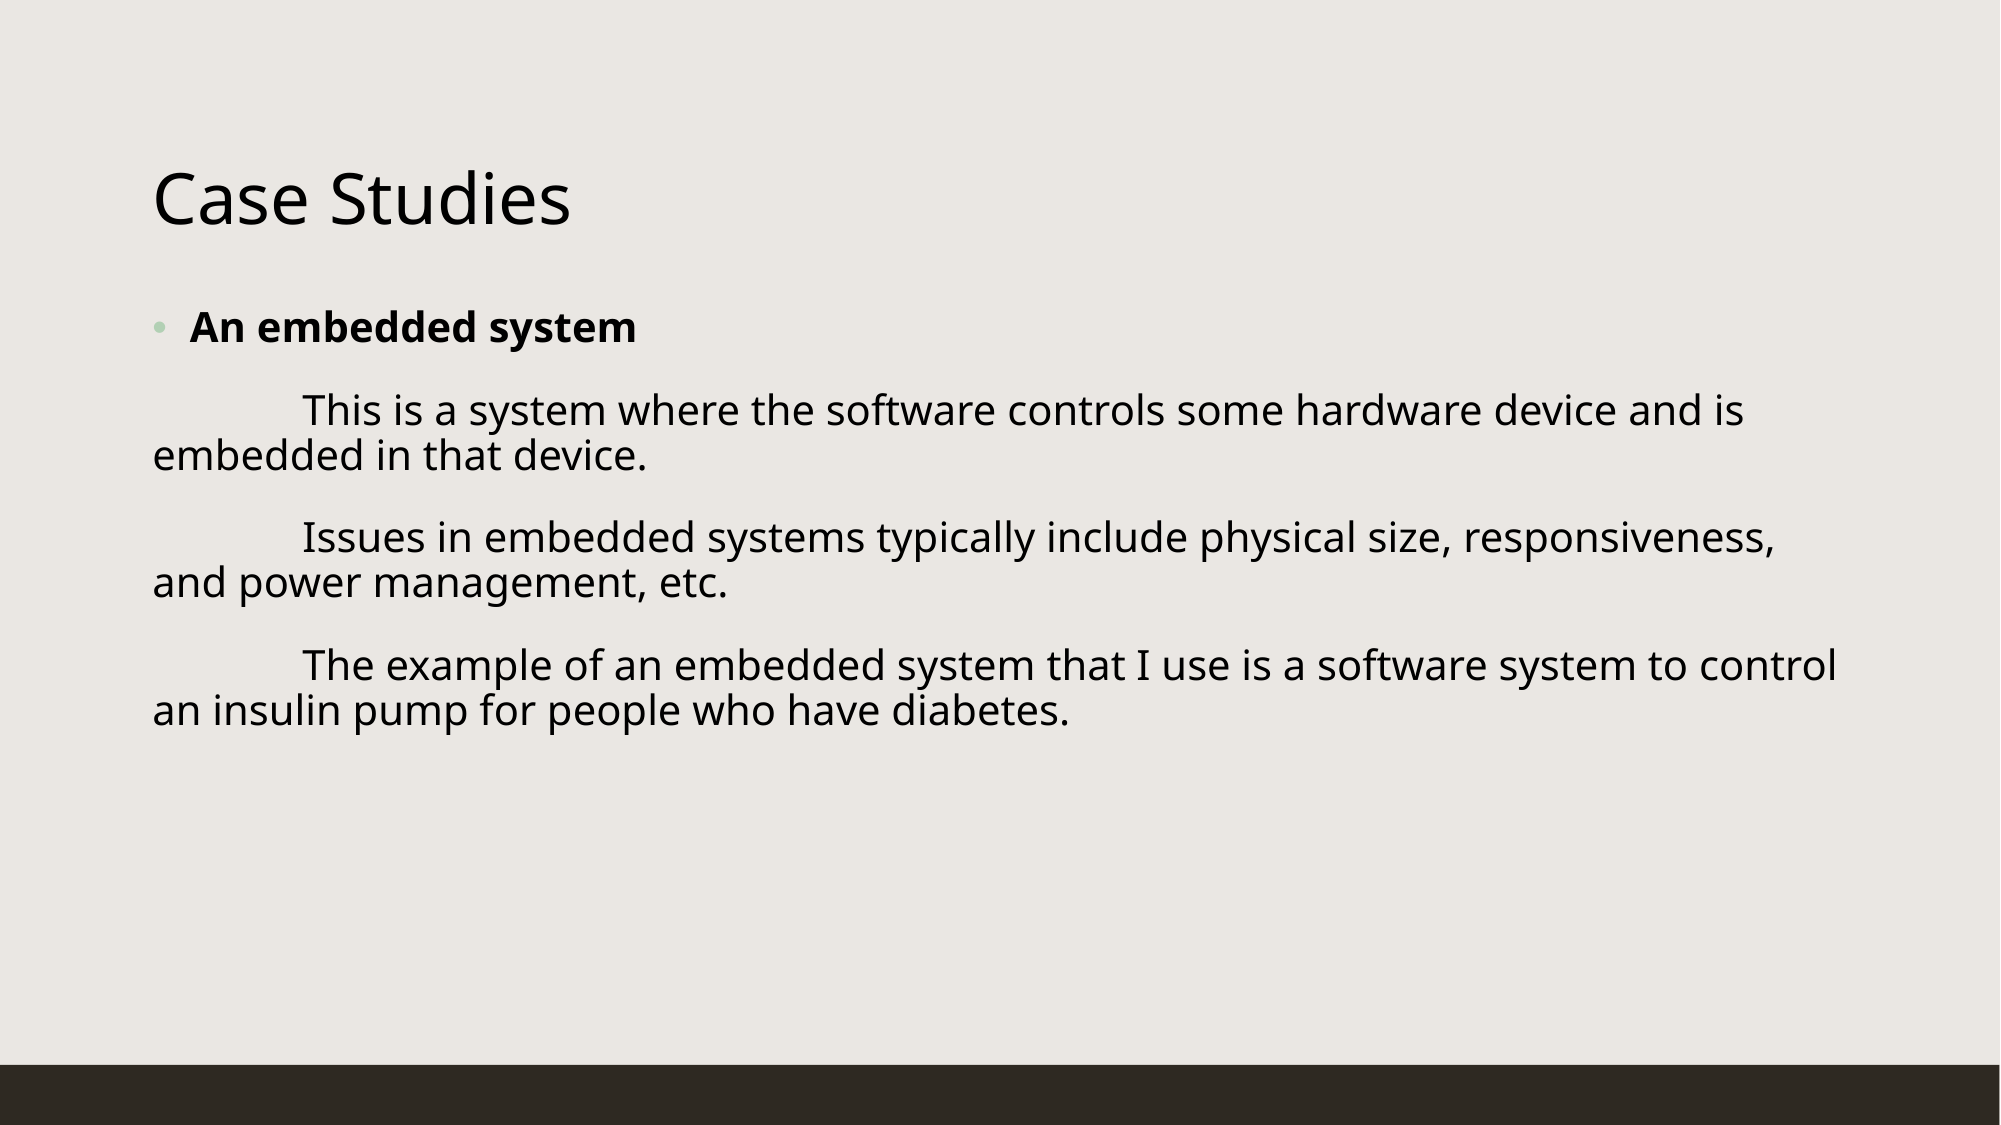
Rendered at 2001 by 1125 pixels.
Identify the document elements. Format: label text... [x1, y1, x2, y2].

list An embedded system This is a system where the software controls some hardware device and is embedded in that device. Issues in embedded systems typically include physical size, responsiveness, and power management, etc. The example of an embedded system that I use is a software system to control an insulin pump for people who have diabetes. [137, 299, 1863, 1014]
title Case Studies [137, 59, 1863, 248]
